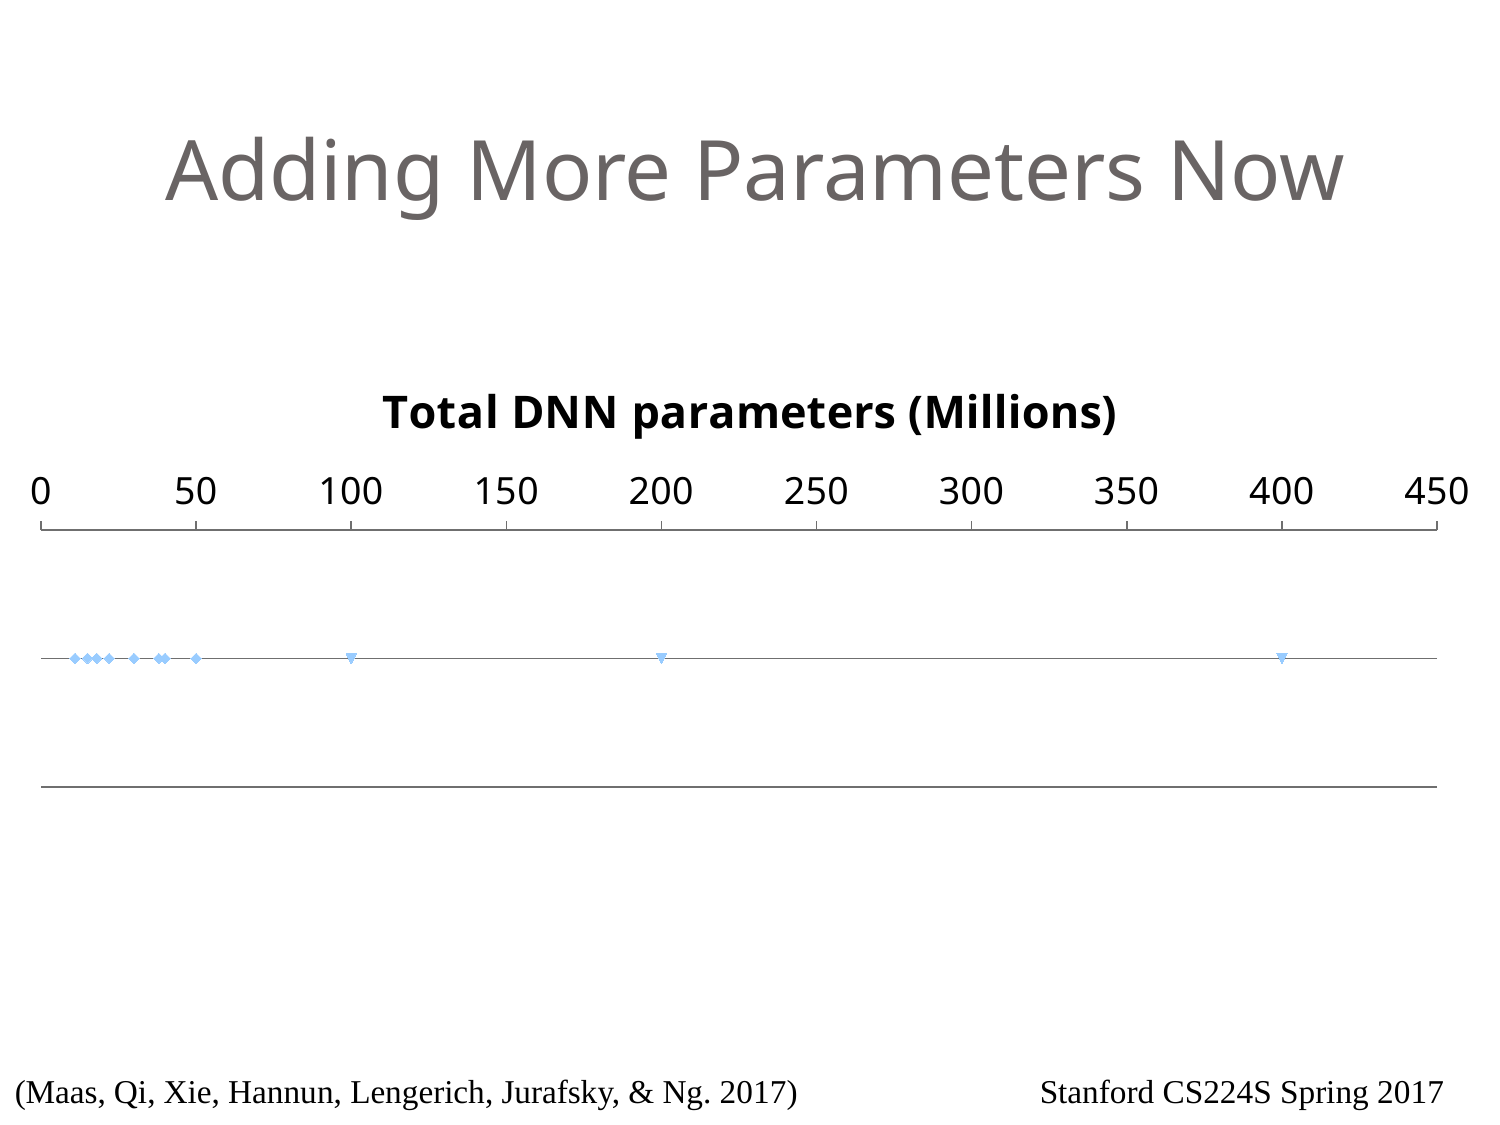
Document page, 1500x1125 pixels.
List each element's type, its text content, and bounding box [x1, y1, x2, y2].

title Adding More Parameters Now [149, 44, 1426, 233]
text_box (Maas, Qi, Xie, Hannun, Lengerich, Jurafsky, & Ng. 2017) [0, 1062, 925, 1118]
chart [0, 349, 1500, 797]
